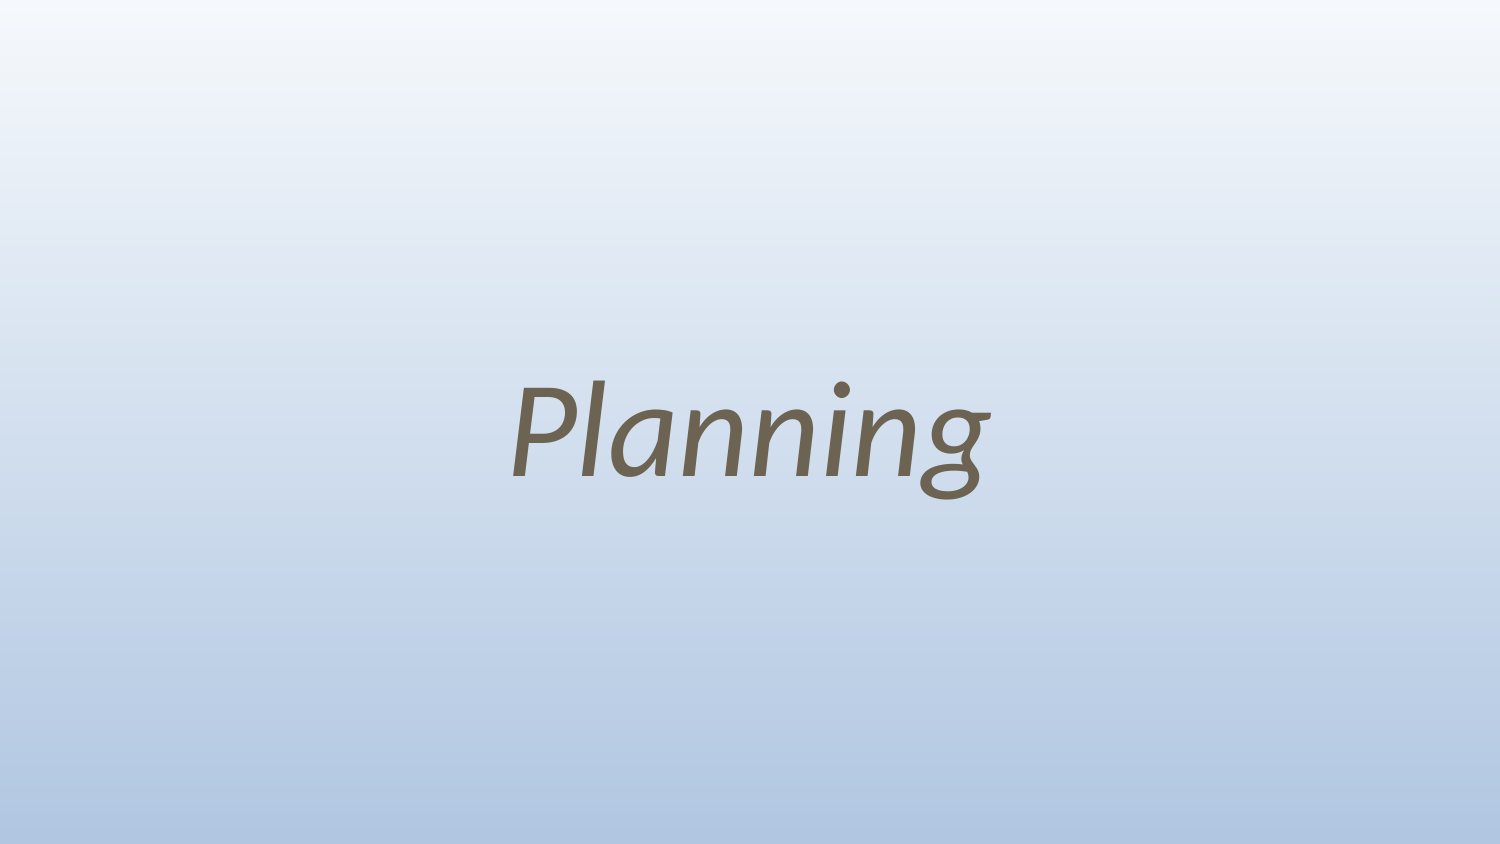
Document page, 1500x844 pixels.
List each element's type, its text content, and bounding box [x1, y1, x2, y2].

list Planning [75, 143, 1425, 701]
